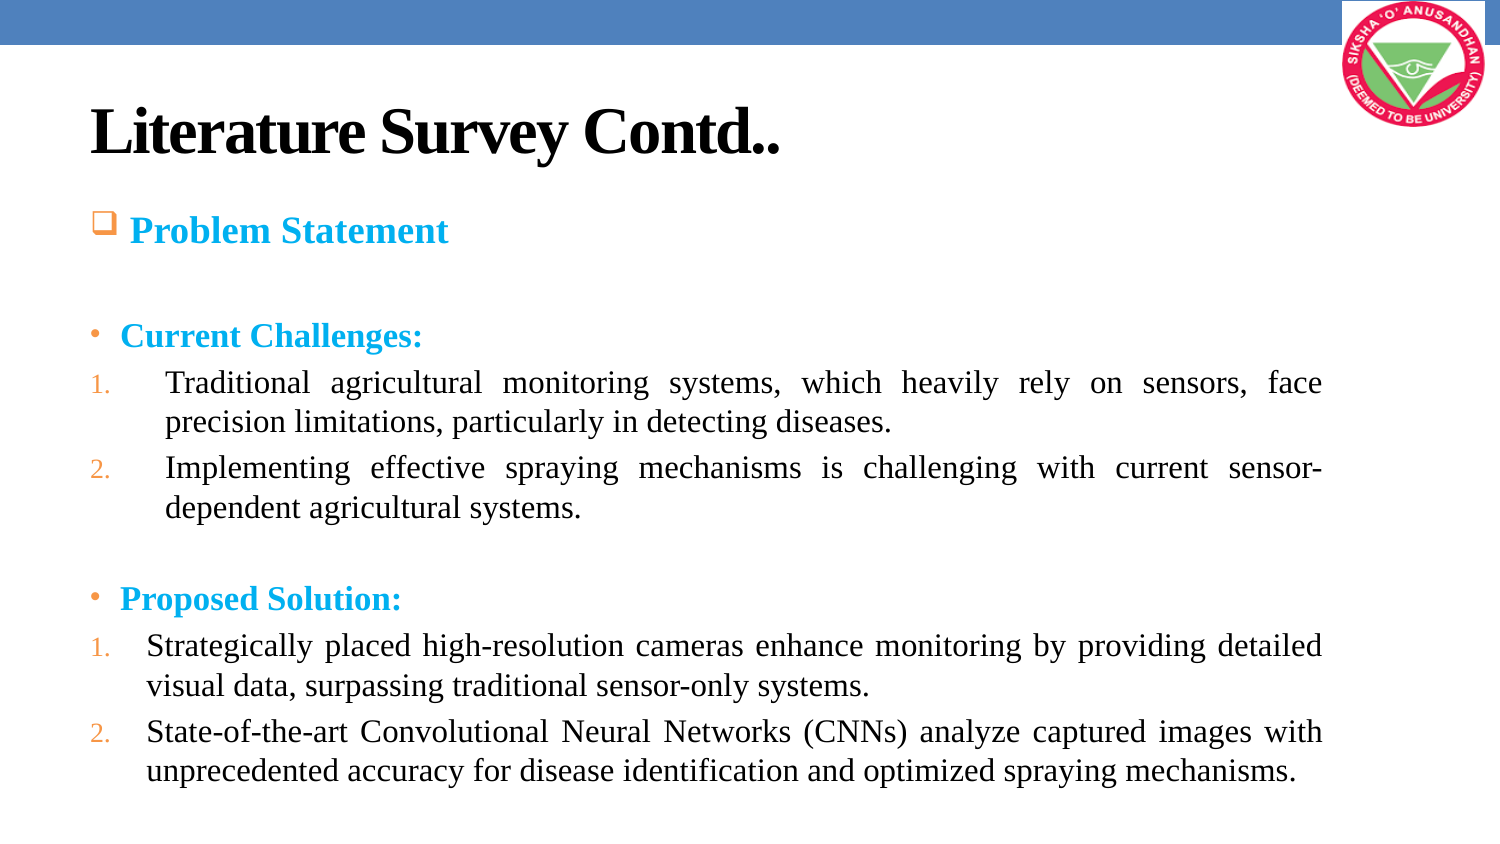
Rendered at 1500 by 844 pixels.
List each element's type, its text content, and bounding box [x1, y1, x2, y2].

title Literature Survey Contd.. [75, 65, 1425, 188]
list Problem Statement Current Challenges: Traditional agricultural monitoring systems, which heavily rely on sensors, face precision limitations, particularly in detecting diseases. Implementing effective spraying mechanisms is challenging with current sensor-dependent agricultural systems. Proposed Solution: Strategically placed high-resolution cameras enhance monitoring by providing detailed visual data, surpassing traditional sensor-only systems. State-of-the-art Convolutional Neural Networks (CNNs) analyze captured images with unprecedented accuracy for disease identification and optimized spraying mechanisms. [75, 196, 1341, 797]
picture [1342, 1, 1485, 127]
